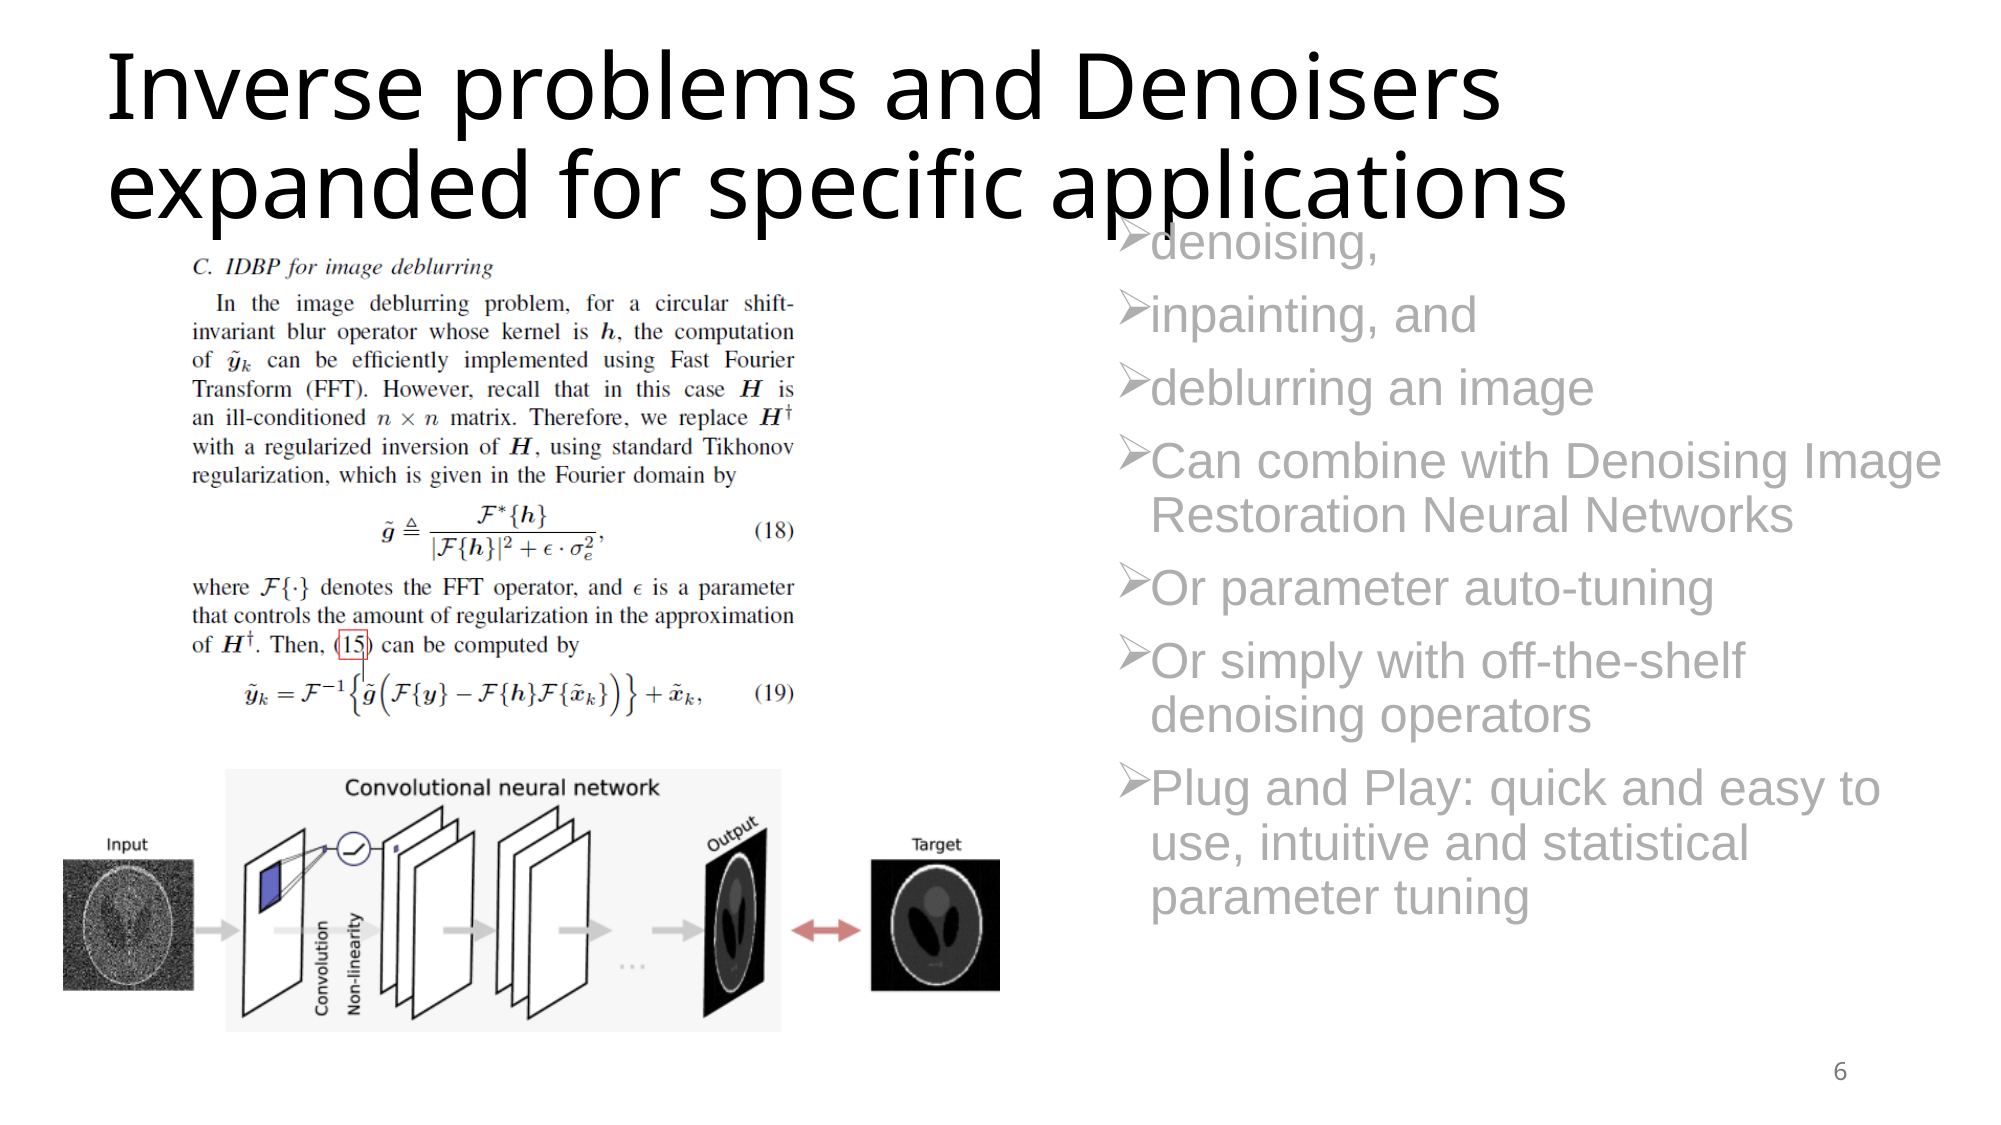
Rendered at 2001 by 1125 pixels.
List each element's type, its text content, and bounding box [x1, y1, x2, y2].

title Inverse problems and Denoisers expanded for specific applications [91, 30, 1817, 248]
picture [62, 769, 1001, 1033]
text_box denoising, inpainting, and deblurring an image Can combine with Denoising Image Restoration Neural Networks Or parameter auto-tuning Or simply with off-the-shelf denoising operators Plug and Play: quick and easy to use, intuitive and statistical parameter tuning [1100, 208, 1963, 985]
slide_number 6 [1412, 1042, 1863, 1103]
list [191, 247, 839, 731]
